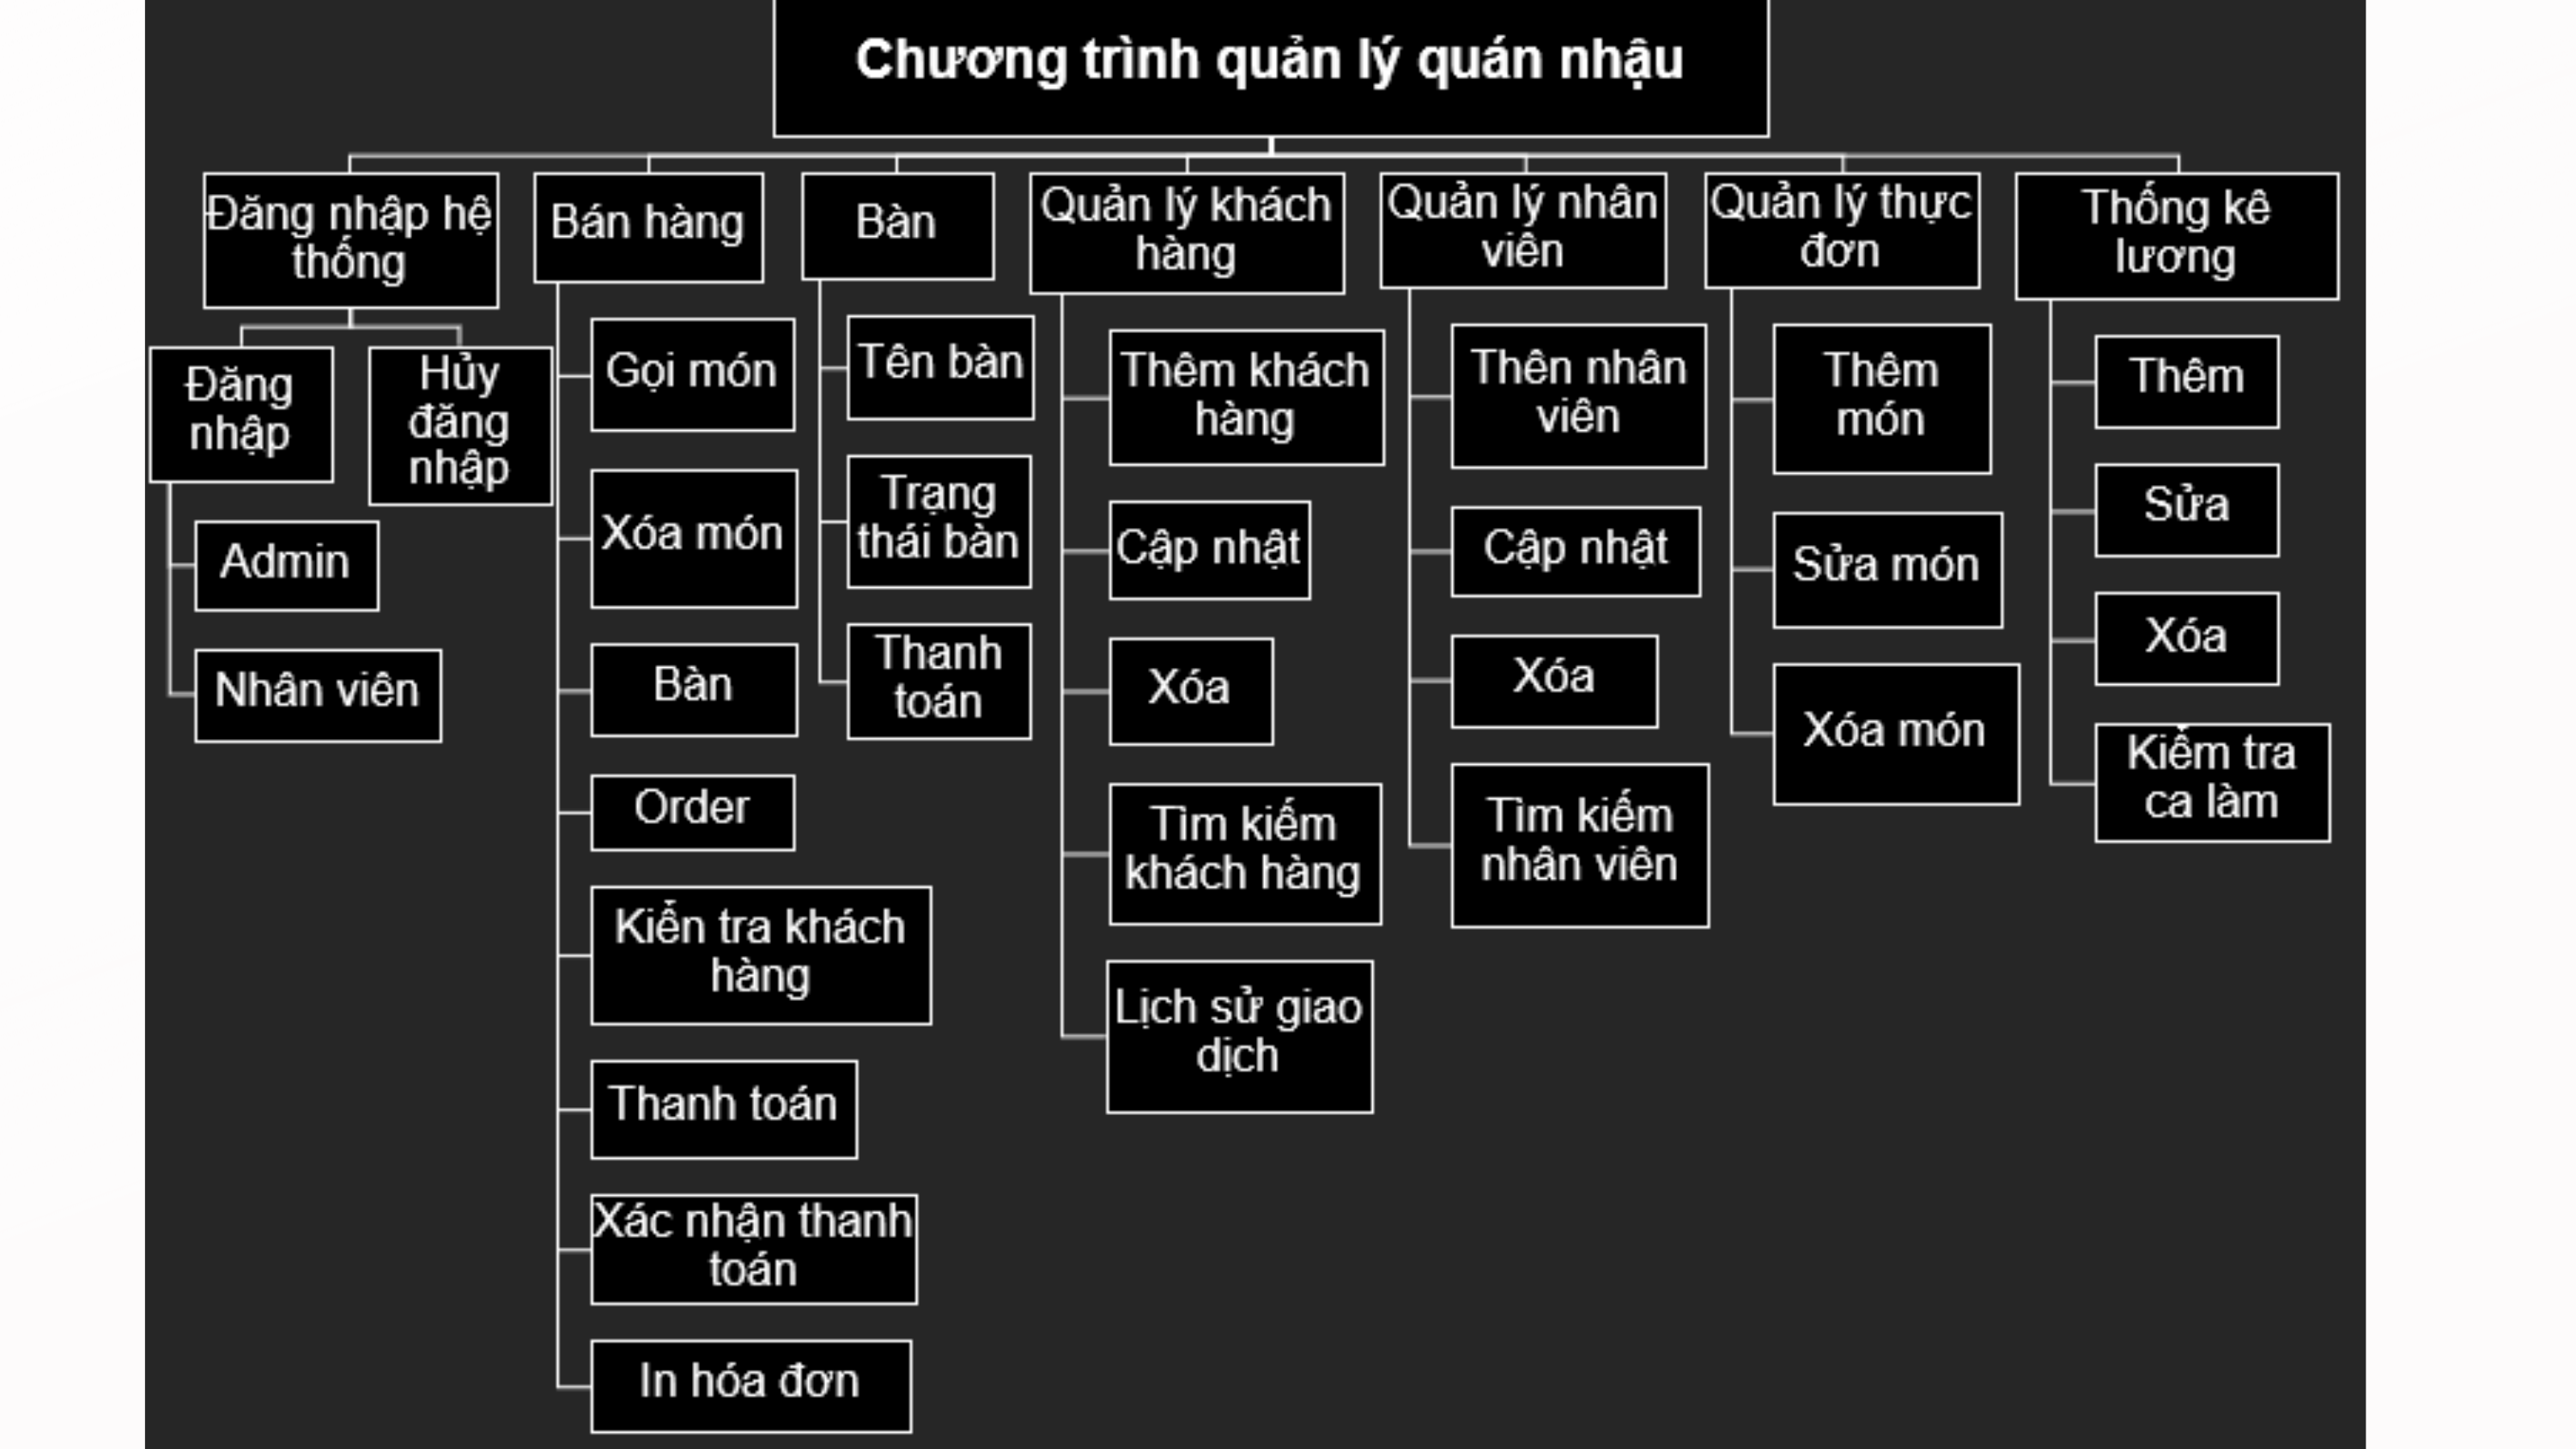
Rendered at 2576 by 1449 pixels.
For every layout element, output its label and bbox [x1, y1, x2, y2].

text_box [0, 0, 144, 1449]
text_box [2366, 0, 2576, 1449]
text_box [144, 0, 2366, 1449]
